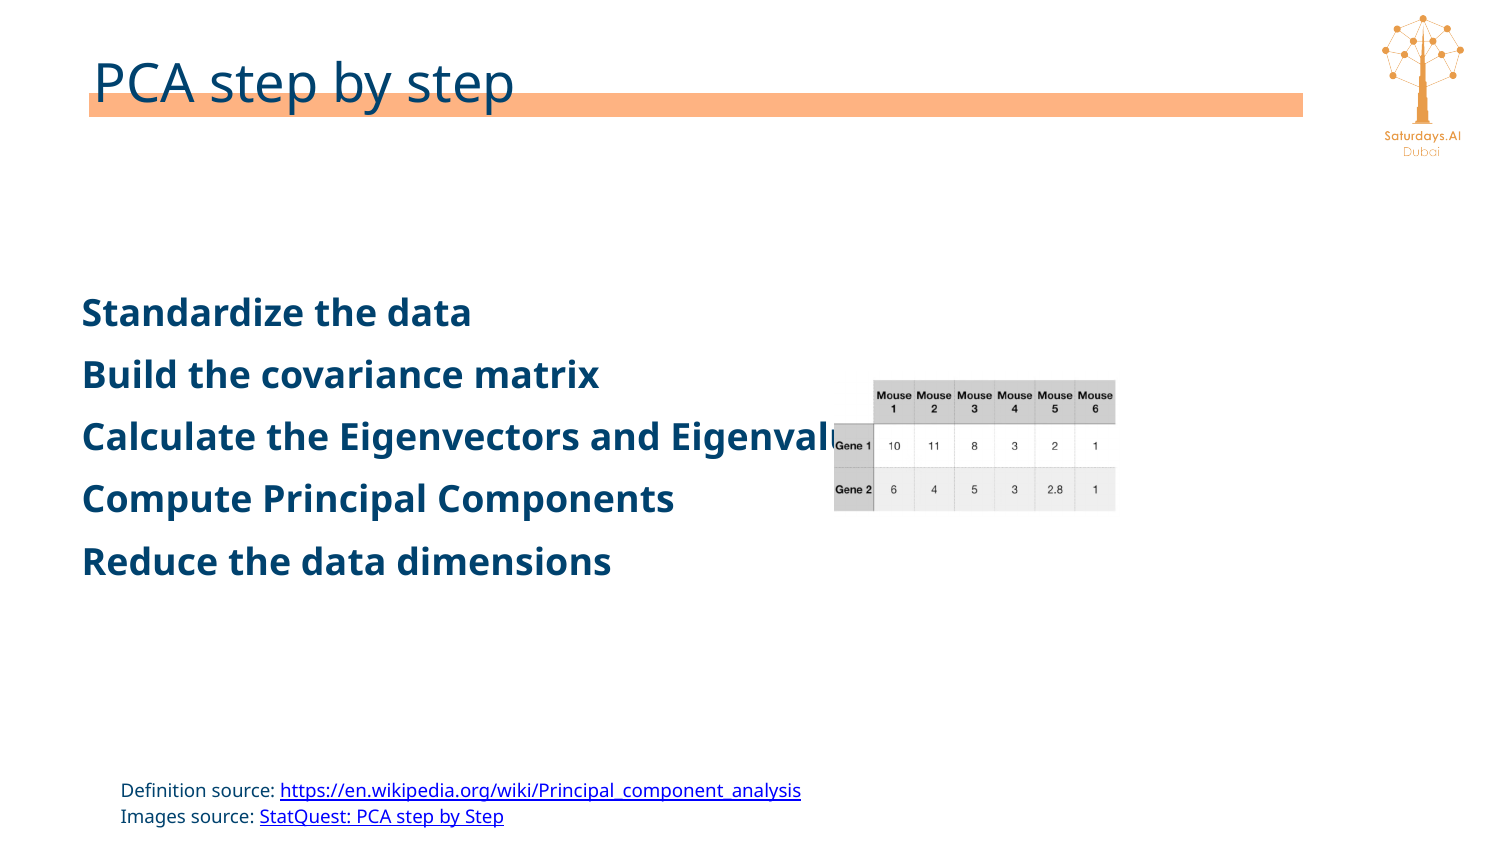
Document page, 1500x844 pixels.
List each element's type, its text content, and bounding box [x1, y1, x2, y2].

picture [1382, 15, 1464, 160]
text_box Standardize the data Build the covariance matrix Calculate the Eigenvectors and Eigenvalues Compute Principal Components Reduce the data dimensions [78, 278, 1337, 530]
text_box Definition source: https://en.wikipedia.org/wiki/Principal_component_analysis Images source: StatQuest: PCA step by Step [88, 746, 1375, 833]
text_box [88, 45, 1303, 118]
picture [834, 370, 1120, 517]
